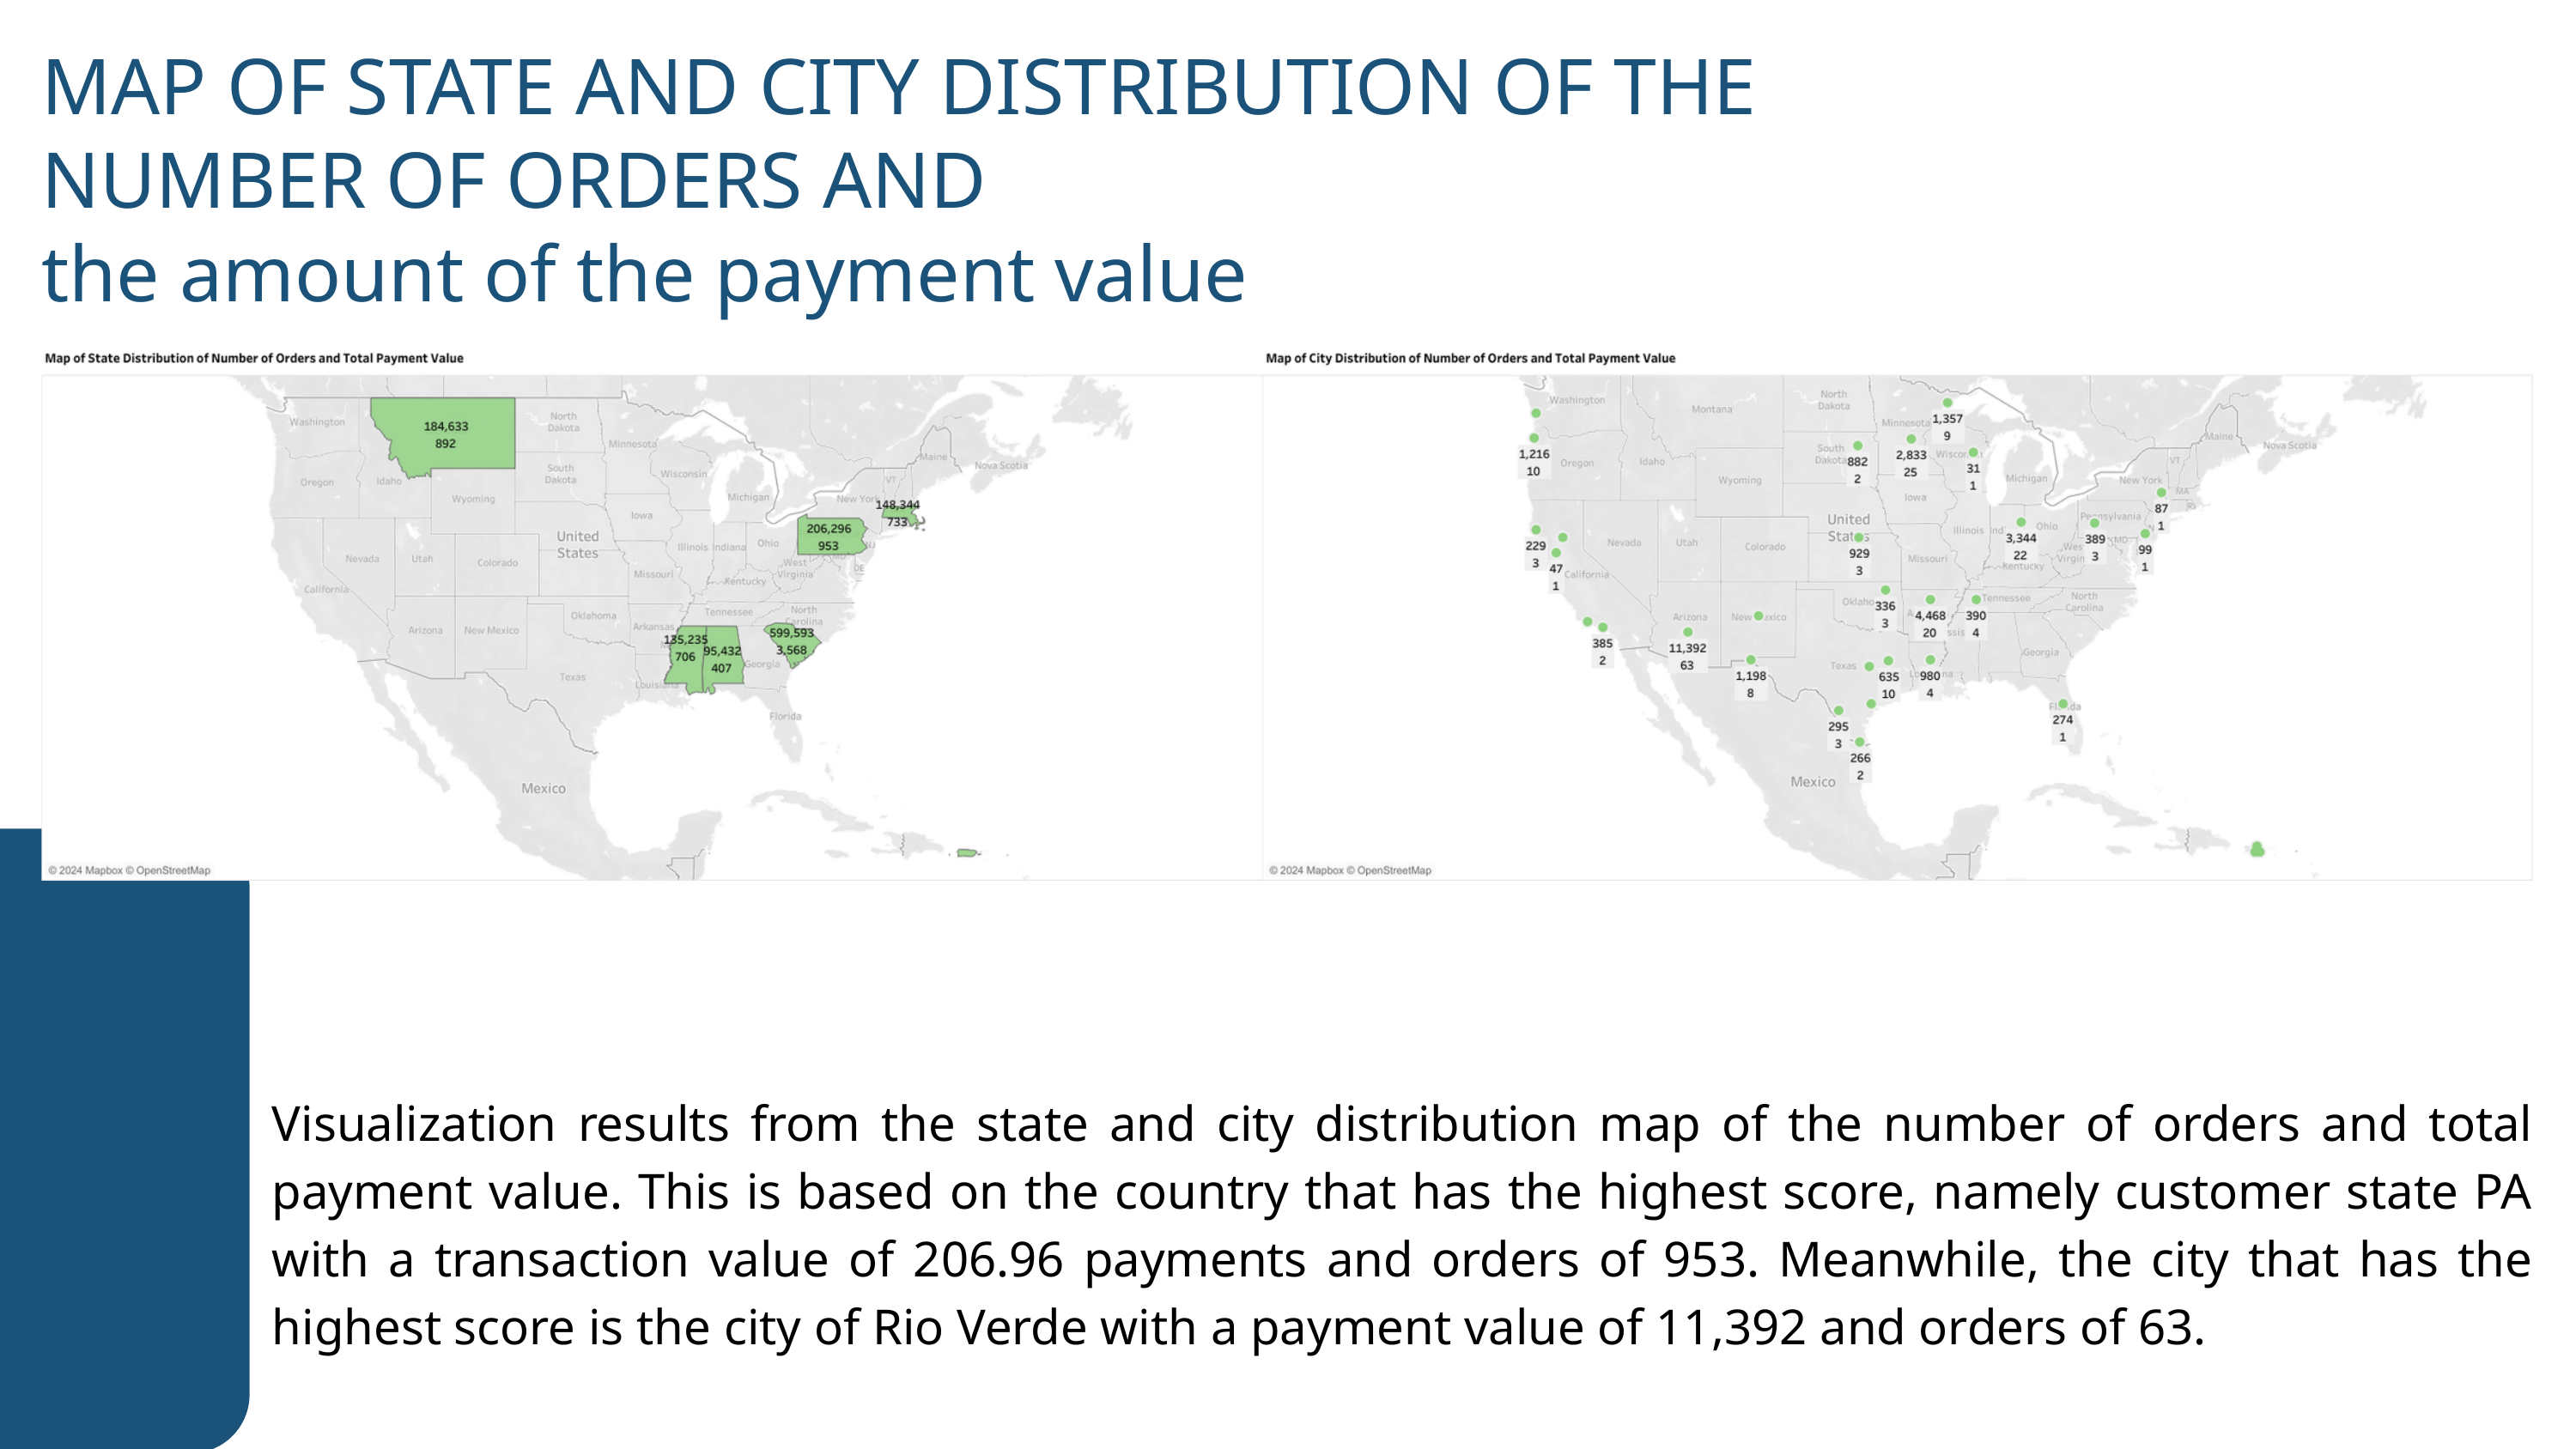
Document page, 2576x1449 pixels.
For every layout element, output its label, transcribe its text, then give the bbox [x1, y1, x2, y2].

text_box MAP OF STATE AND CITY DISTRIBUTION OF THE NUMBER OF ORDERS AND the amount of the payment value [41, 35, 1931, 411]
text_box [0, 828, 250, 1449]
text_box Visualization results from the state and city distribution map of the number of orders and total payment value. This is based on the country that has the highest score, namely customer state PA with a transaction value of 206.96 payments and orders of 953. Meanwhile, the city that has the highest score is the city of Rio Verde with a payment value of 11,392 and orders of 63. [271, 1016, 2534, 1355]
text_box [1262, 343, 2534, 881]
text_box [41, 411, 1262, 881]
